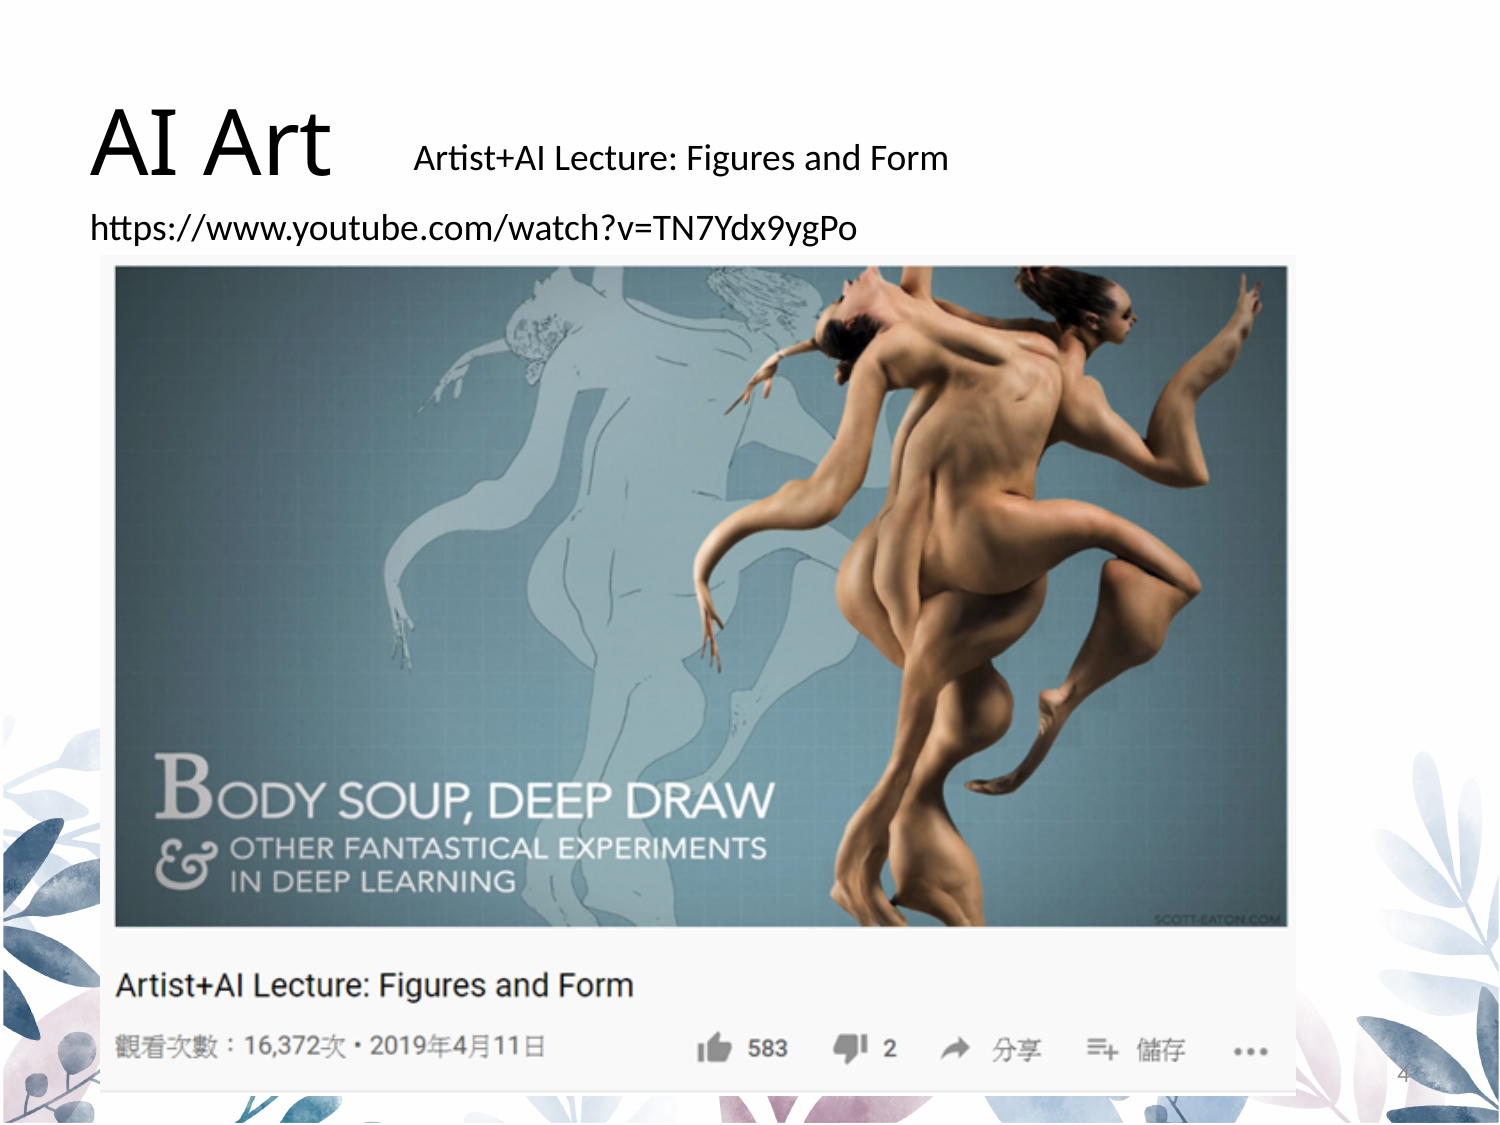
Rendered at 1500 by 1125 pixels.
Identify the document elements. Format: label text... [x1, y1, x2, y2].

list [100, 255, 1296, 1096]
text_box Artist+AI Lecture: Figures and Form [398, 125, 965, 186]
title AI Art [75, 45, 455, 195]
slide_number 4 [1294, 1042, 1425, 1103]
picture [0, 0, 1500, 1125]
text_box https://www.youtube.com/watch?v=TN7Ydx9ygPo [74, 195, 892, 256]
